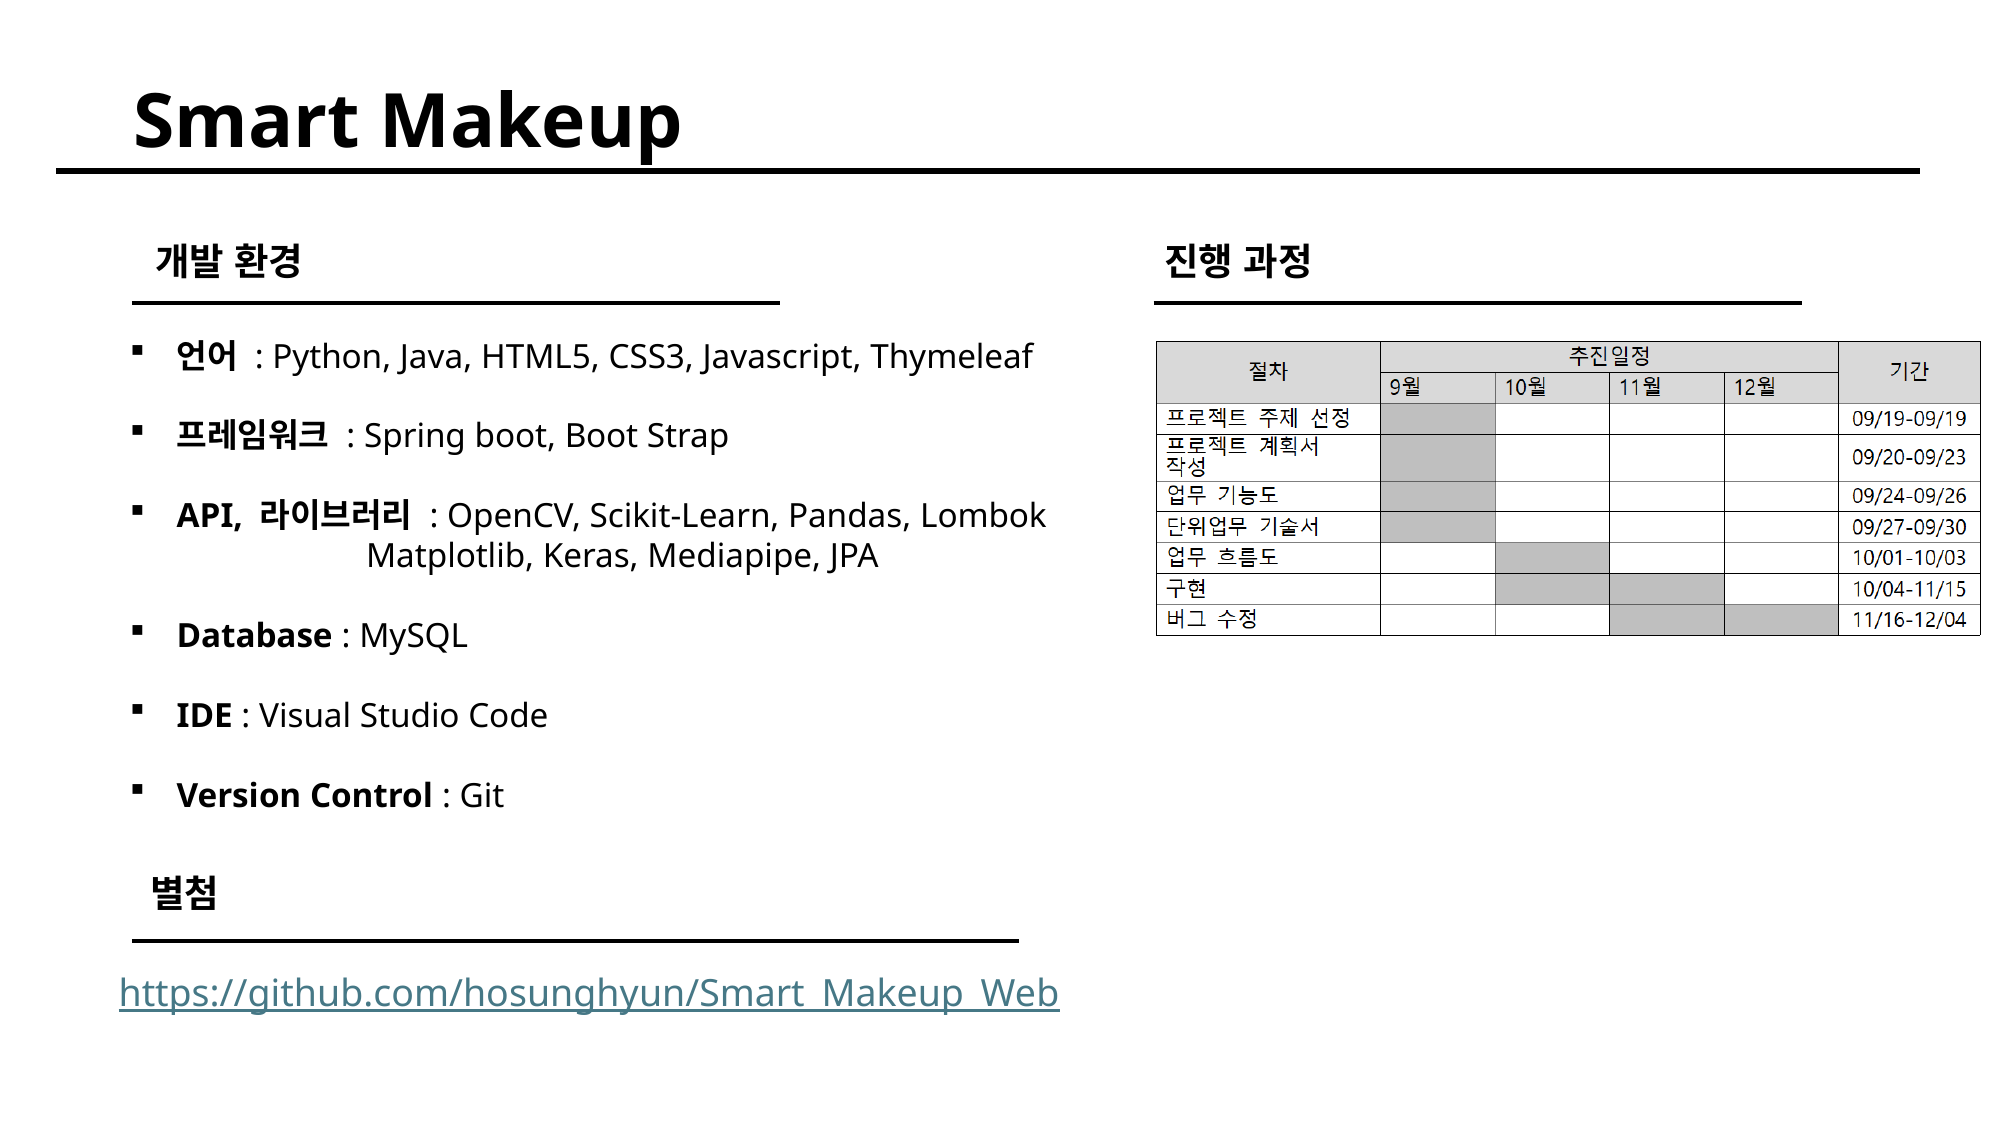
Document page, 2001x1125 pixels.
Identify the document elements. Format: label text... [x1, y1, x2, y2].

text_box 언어 : Python, Java, HTML5, CSS3, Javascript, Thymeleaf 프레임워크 : Spring boot, Boot Strap API, 라이브러리 : OpenCV, Scikit-Learn, Pandas, Lombok Matplotlib, Keras, Mediapipe, JPA Database : MySQL IDE : Visual Studio Code Version Control : Git [114, 327, 1063, 862]
text_box 별첨 [135, 862, 234, 922]
text_box 진행 과정 [1149, 230, 1329, 291]
text_box https://github.com/hosunghyun/Smart_Makeup_Web [103, 961, 1075, 1027]
text_box Smart Makeup [118, 64, 699, 168]
text_box 개발 환경 [140, 230, 319, 291]
picture [1153, 338, 1983, 637]
